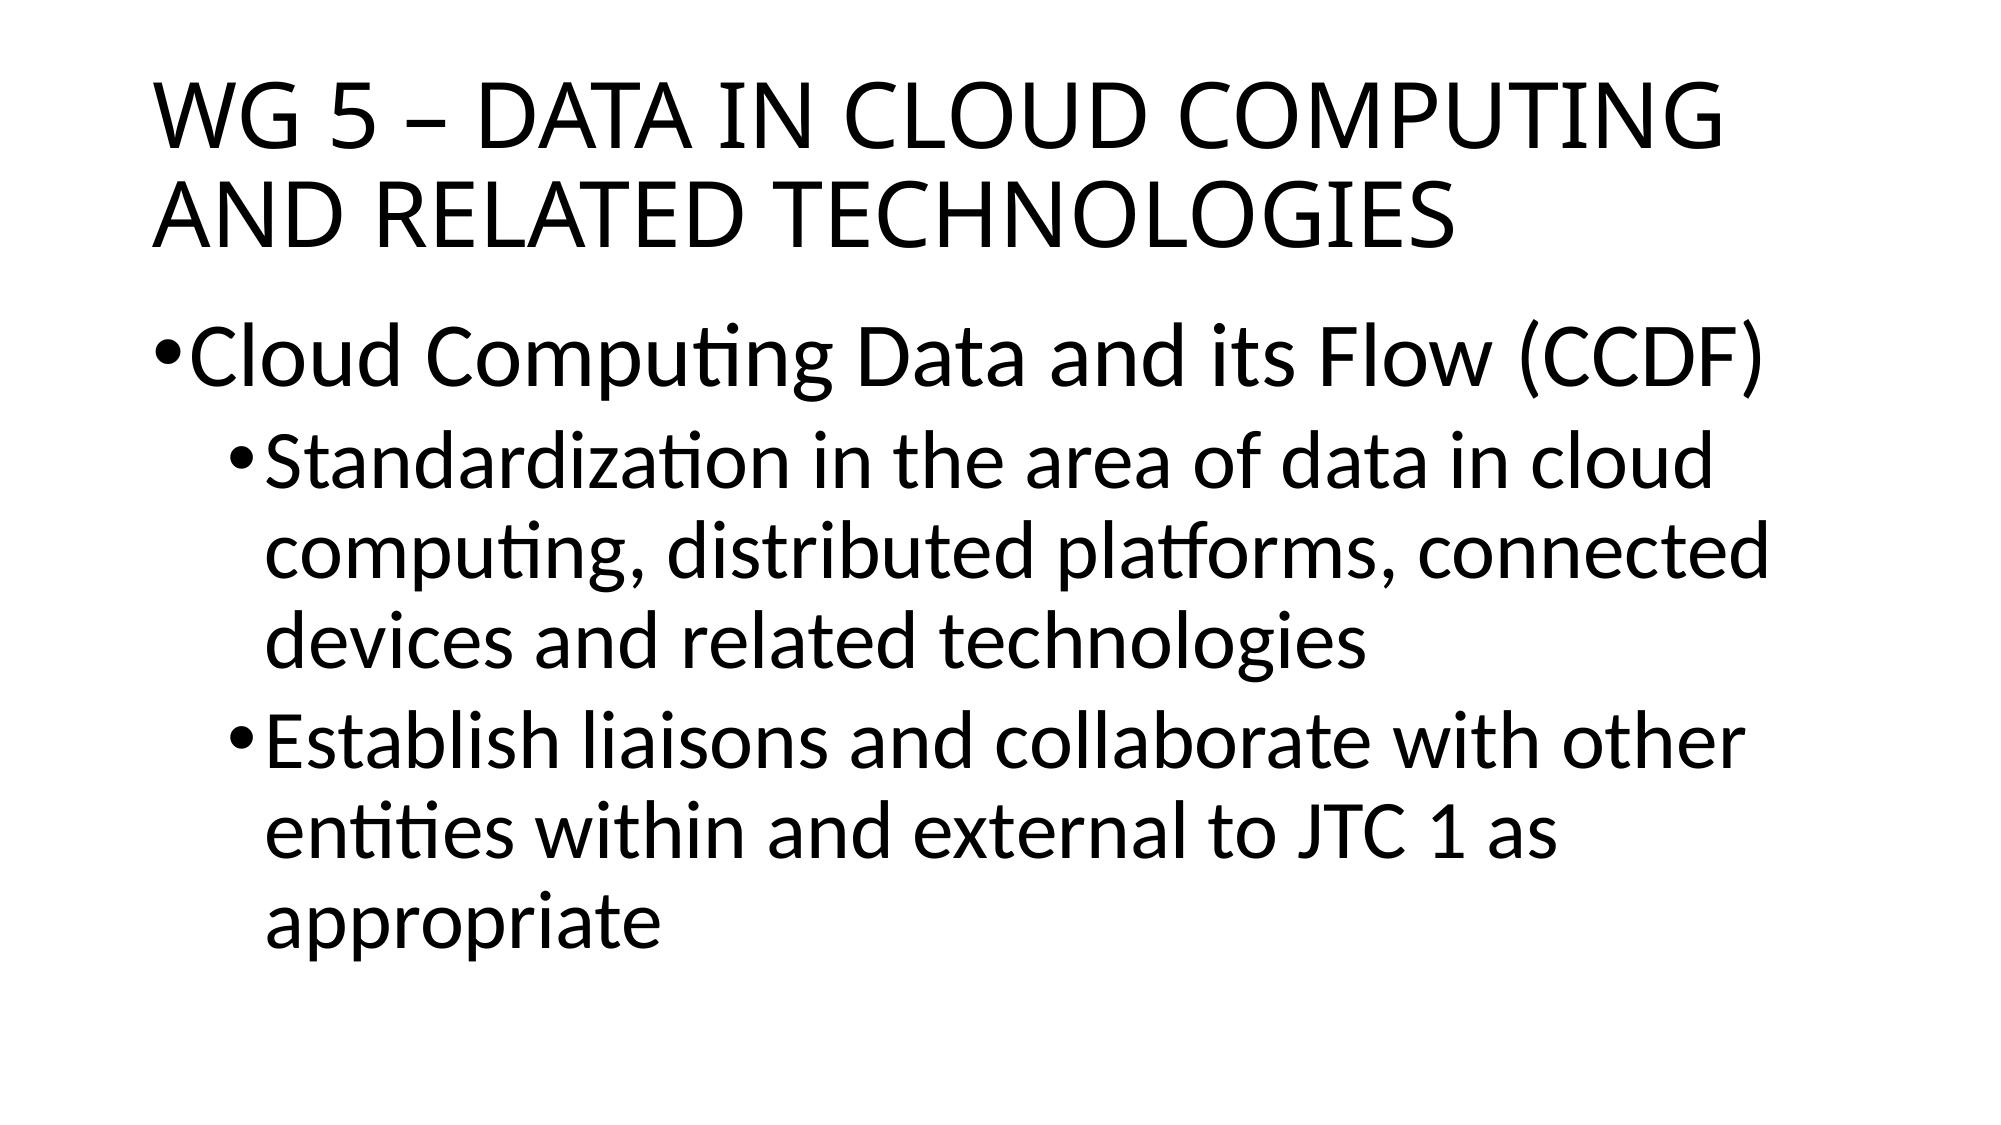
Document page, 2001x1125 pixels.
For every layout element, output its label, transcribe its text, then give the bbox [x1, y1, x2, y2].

list Cloud Computing Data and its Flow (CCDF) Standardization in the area of data in cloud computing, distributed platforms, connected devices and related technologies Establish liaisons and collaborate with other entities within and external to JTC 1 as appropriate [137, 299, 1863, 1014]
title WG 5 – DATA IN CLOUD COMPUTING AND RELATED TECHNOLOGIES [137, 59, 1863, 278]
